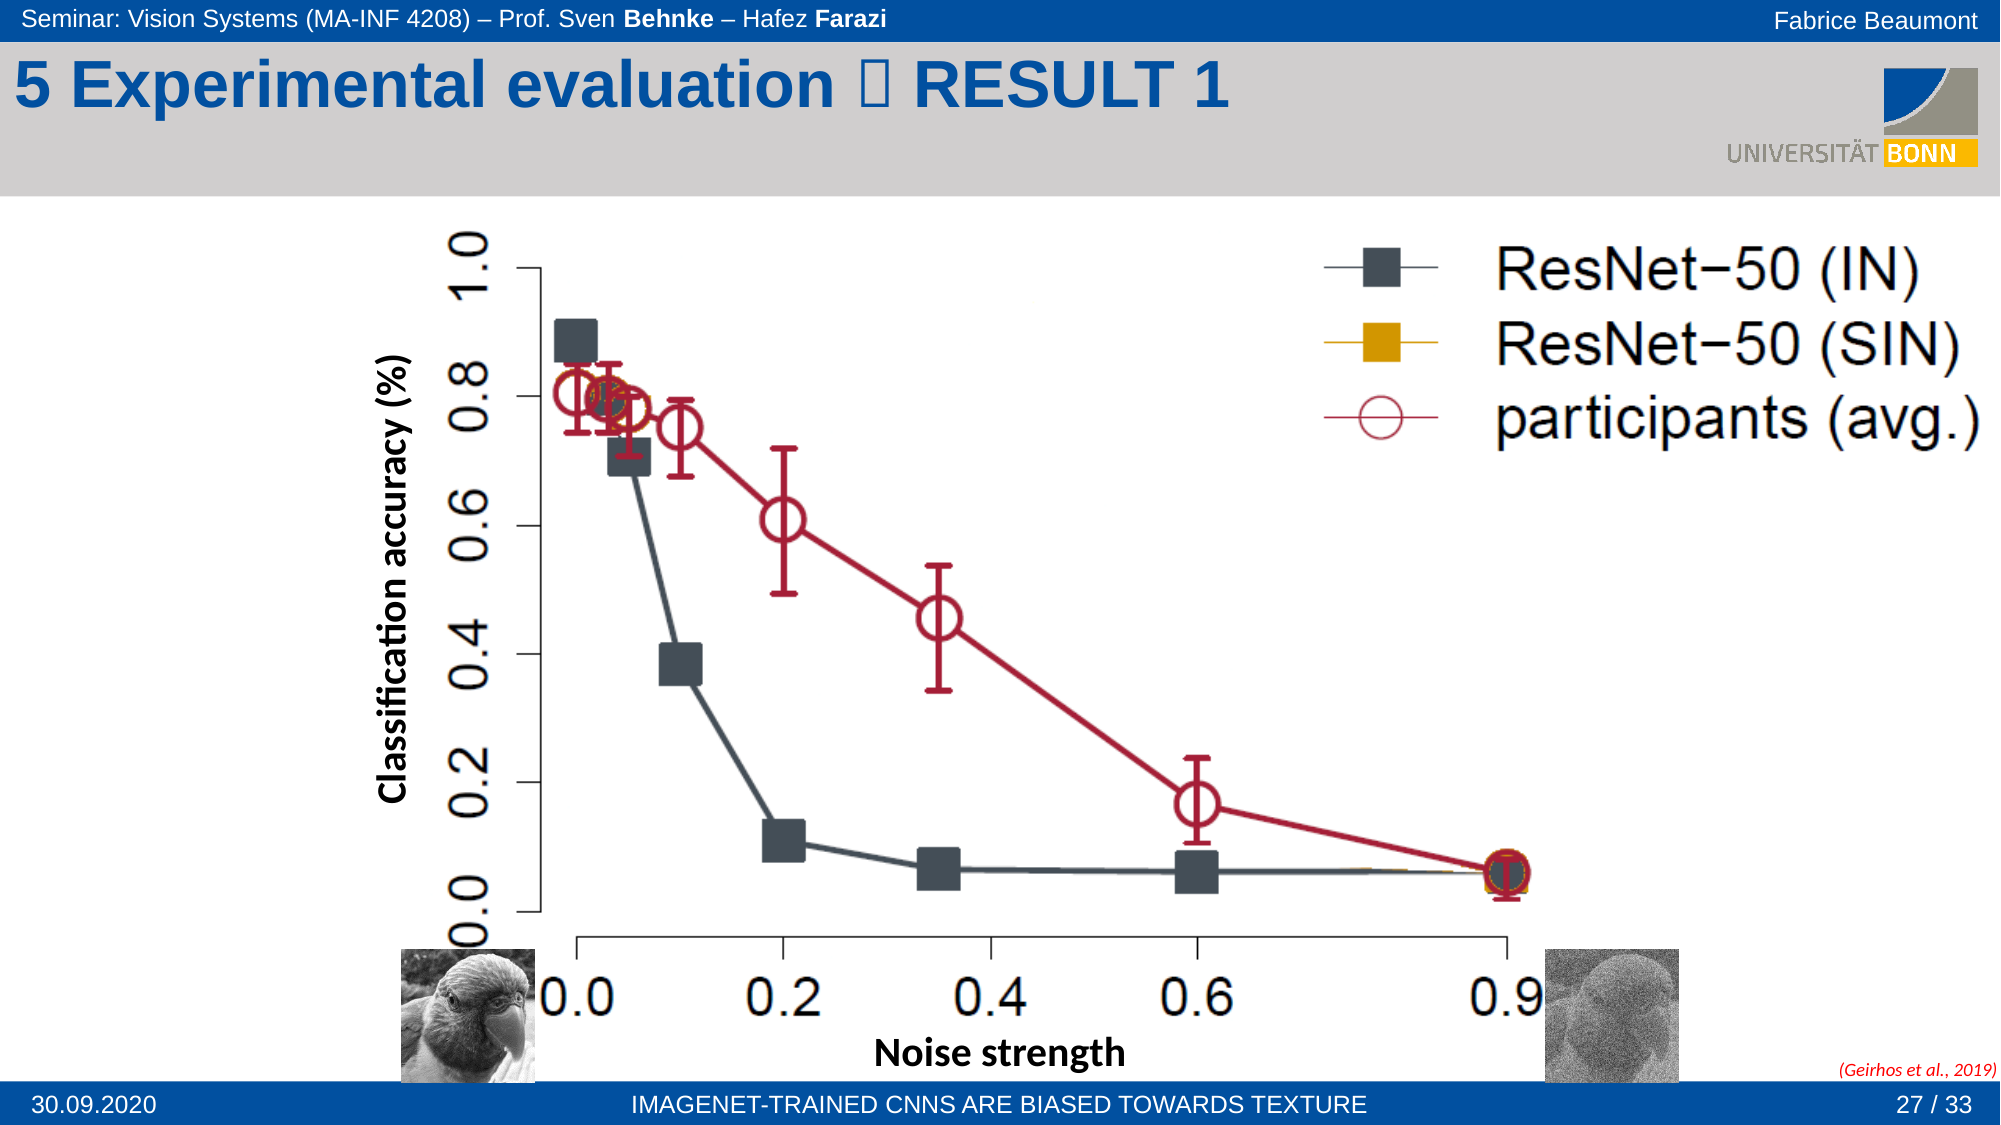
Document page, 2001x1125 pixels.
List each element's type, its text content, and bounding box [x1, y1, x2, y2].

list 5 Experimental evaluation  RESULT 1 [0, 42, 1725, 122]
text_box Classification accuracy (%) [356, 338, 422, 820]
text_box 27 / 33 [1850, 1081, 1988, 1125]
picture [401, 208, 1989, 1083]
text_box (Geirhos et al., 2019) [1838, 1057, 2000, 1080]
picture [1724, 44, 1978, 187]
text_box Noise strength [859, 1038, 1142, 1082]
